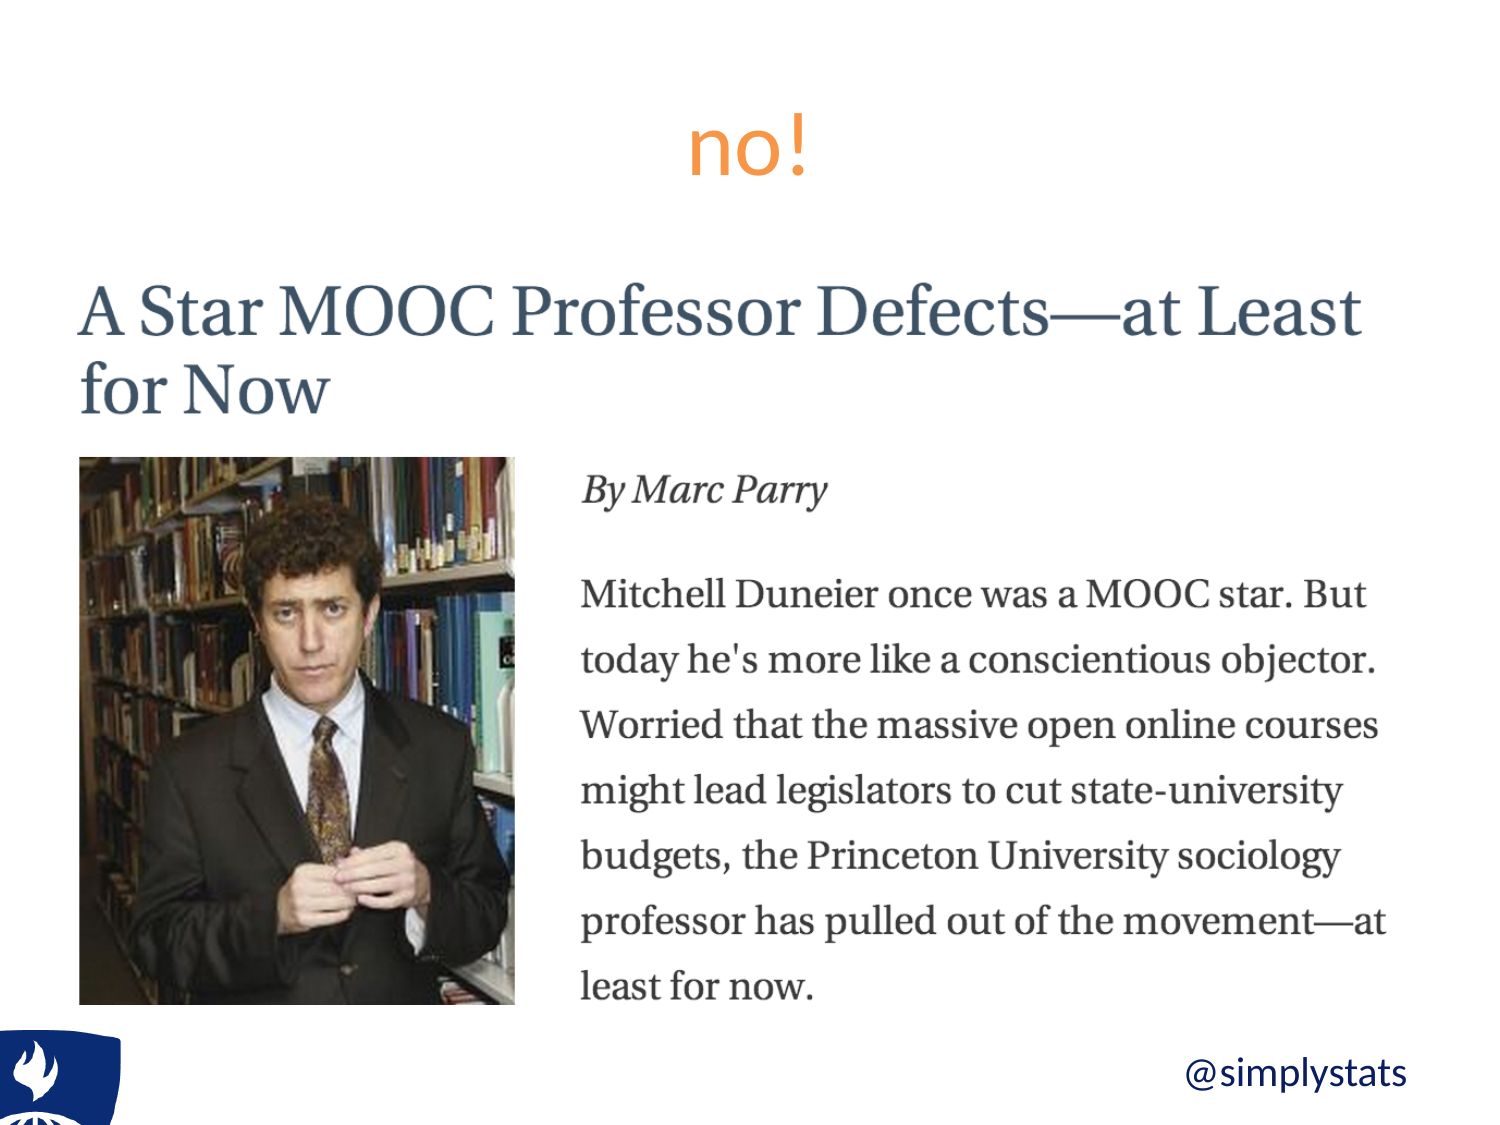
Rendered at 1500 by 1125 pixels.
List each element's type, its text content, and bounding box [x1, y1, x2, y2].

picture [0, 1025, 126, 1125]
title no! [75, 45, 1425, 233]
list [74, 262, 1426, 1006]
